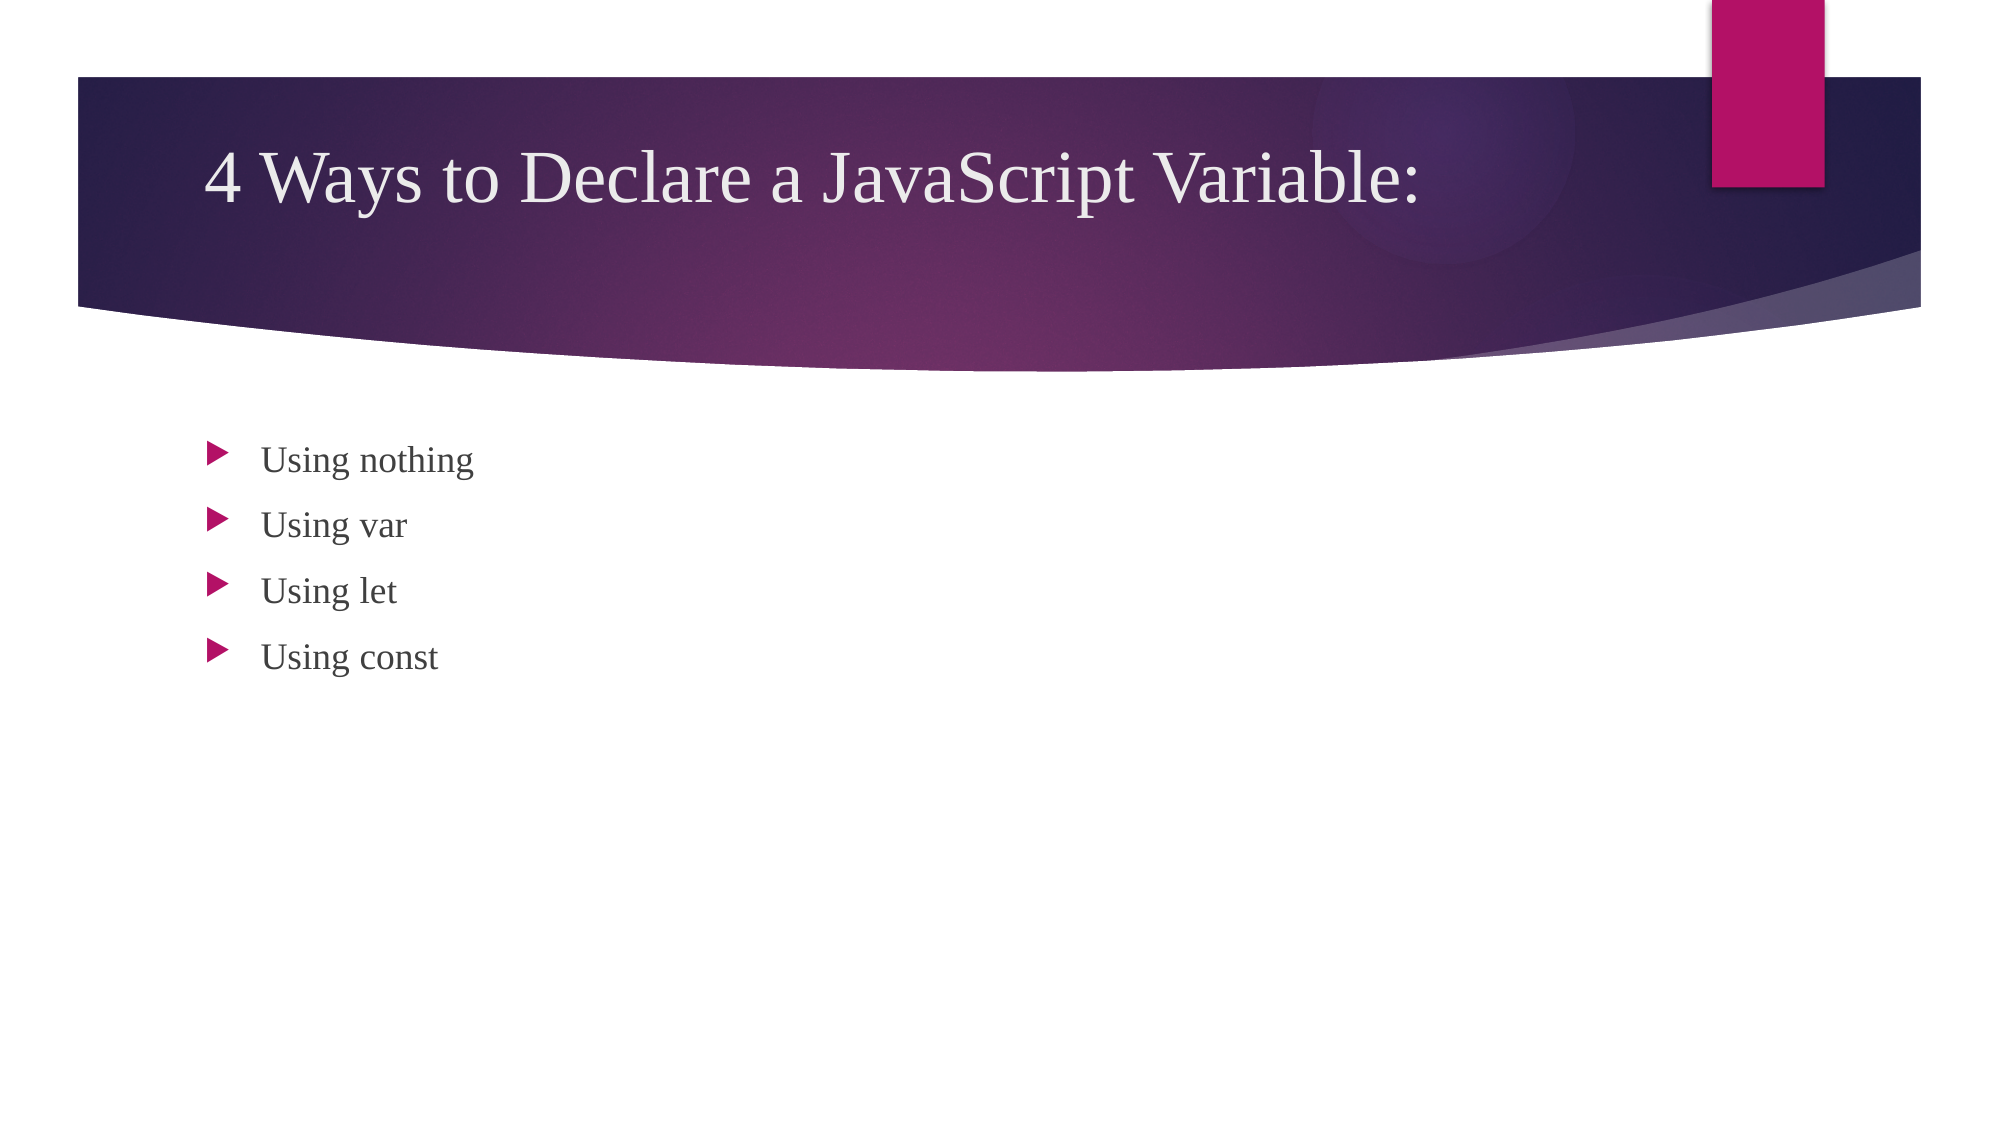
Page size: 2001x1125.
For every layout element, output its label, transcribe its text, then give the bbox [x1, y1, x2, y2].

list Using nothing Using var Using let Using const [189, 427, 1638, 988]
title 4 Ways to Declare a JavaScript Variable: [189, 159, 1627, 276]
